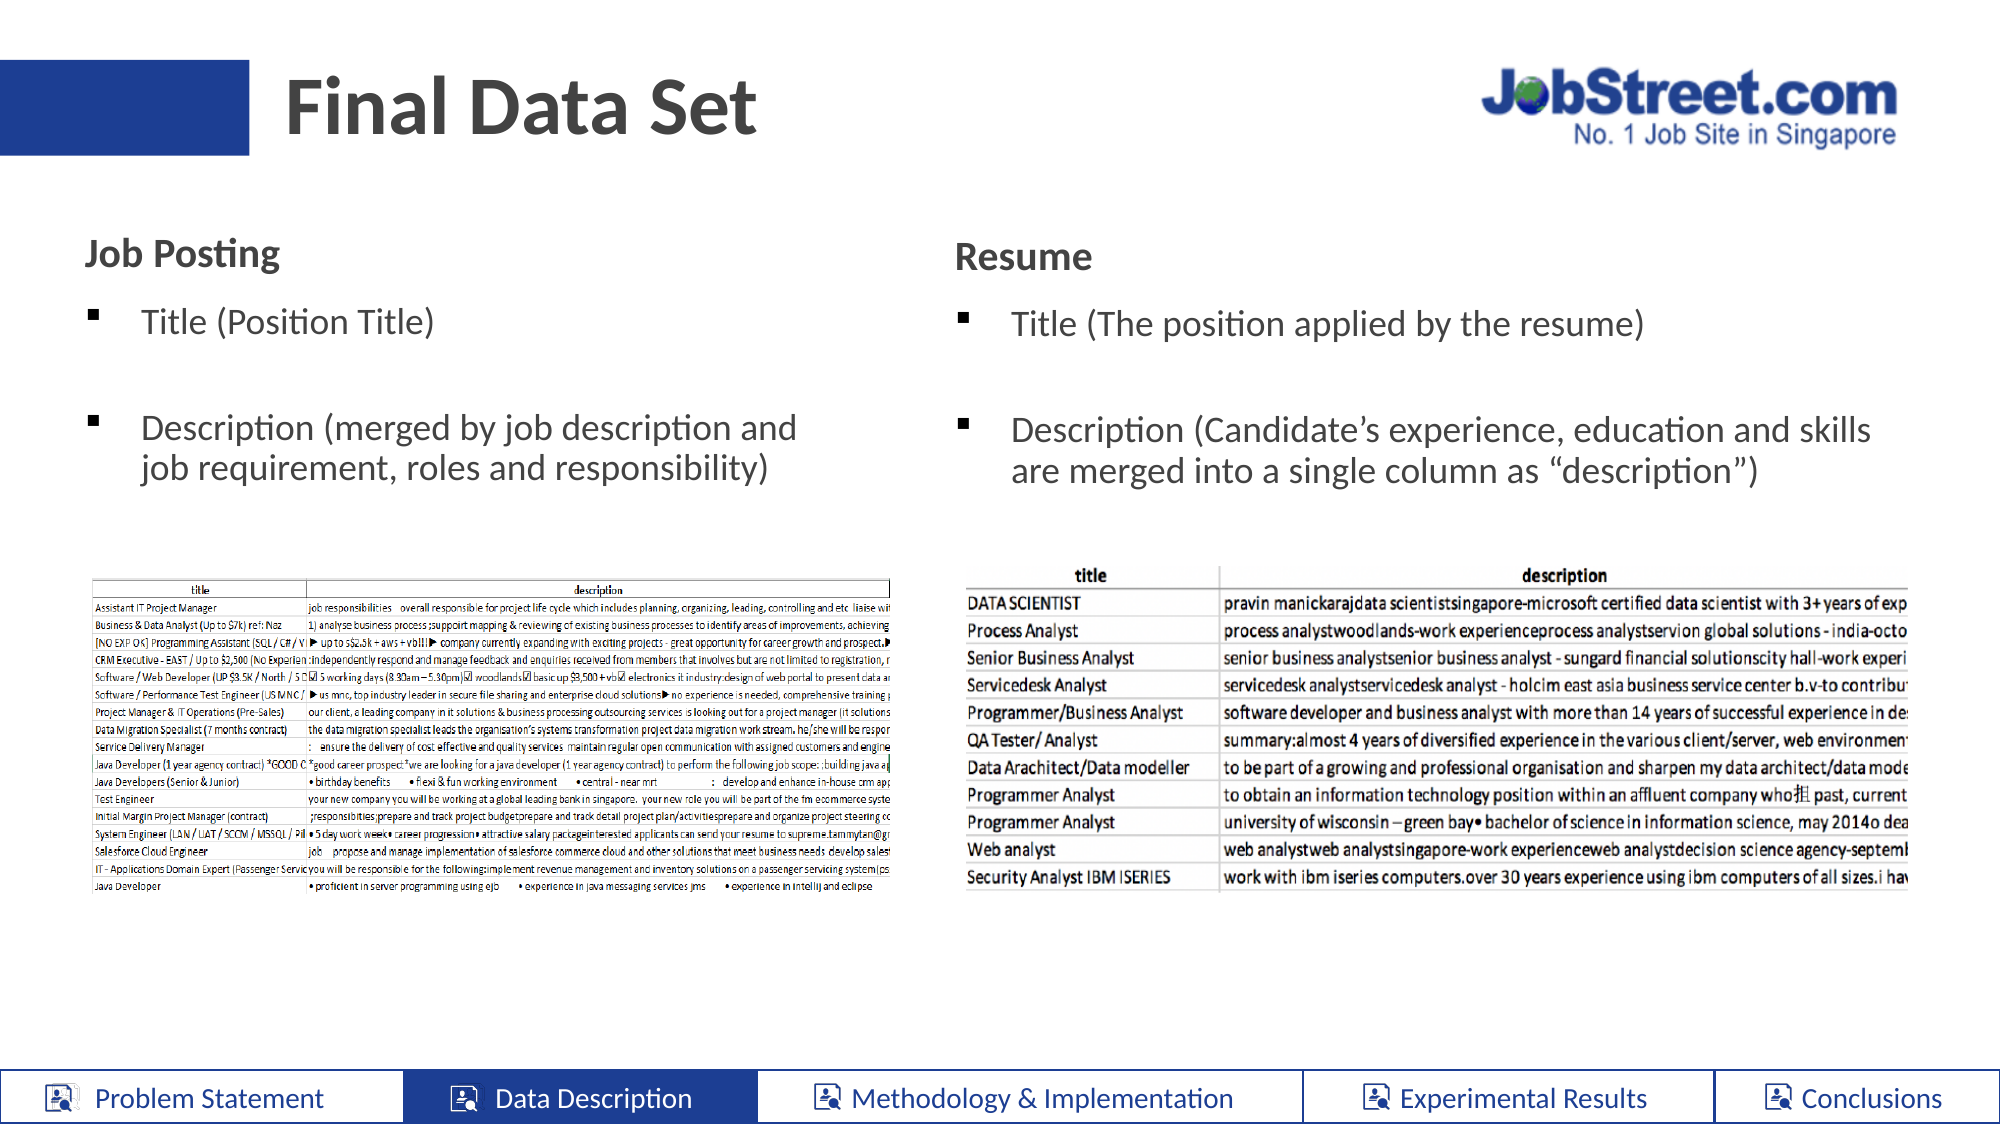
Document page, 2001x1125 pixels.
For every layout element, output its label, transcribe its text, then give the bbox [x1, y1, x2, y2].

text_box Problem Statement [79, 1071, 348, 1123]
text_box [0, 1070, 404, 1124]
picture [966, 565, 1914, 894]
text_box Data Description [480, 1071, 711, 1123]
text_box [404, 1070, 756, 1124]
text_box [1714, 1070, 2000, 1124]
picture [43, 1081, 81, 1114]
text_box Methodology & Implementation [836, 1071, 1254, 1123]
text_box Conclusions [1786, 1071, 1960, 1123]
text_box [0, 59, 250, 156]
text_box Experimental Results [1384, 1071, 1667, 1123]
picture [1360, 1081, 1391, 1112]
picture [1762, 1081, 1793, 1112]
picture [448, 1081, 486, 1115]
text_box Final Data Set [270, 28, 1863, 187]
picture [811, 1081, 842, 1112]
text_box [756, 1070, 1302, 1124]
text_box [1302, 1070, 1714, 1124]
text_box Resume Title (The position applied by the resume) Description (Candidate’s experience, education and skills are merged into a single column as “description”) [910, 227, 1923, 442]
picture [86, 572, 897, 894]
text_box Job Posting Title (Position Title) Description (merged by job description and job requirement, roles and responsibility) [40, 224, 837, 486]
picture [1452, 42, 1914, 170]
